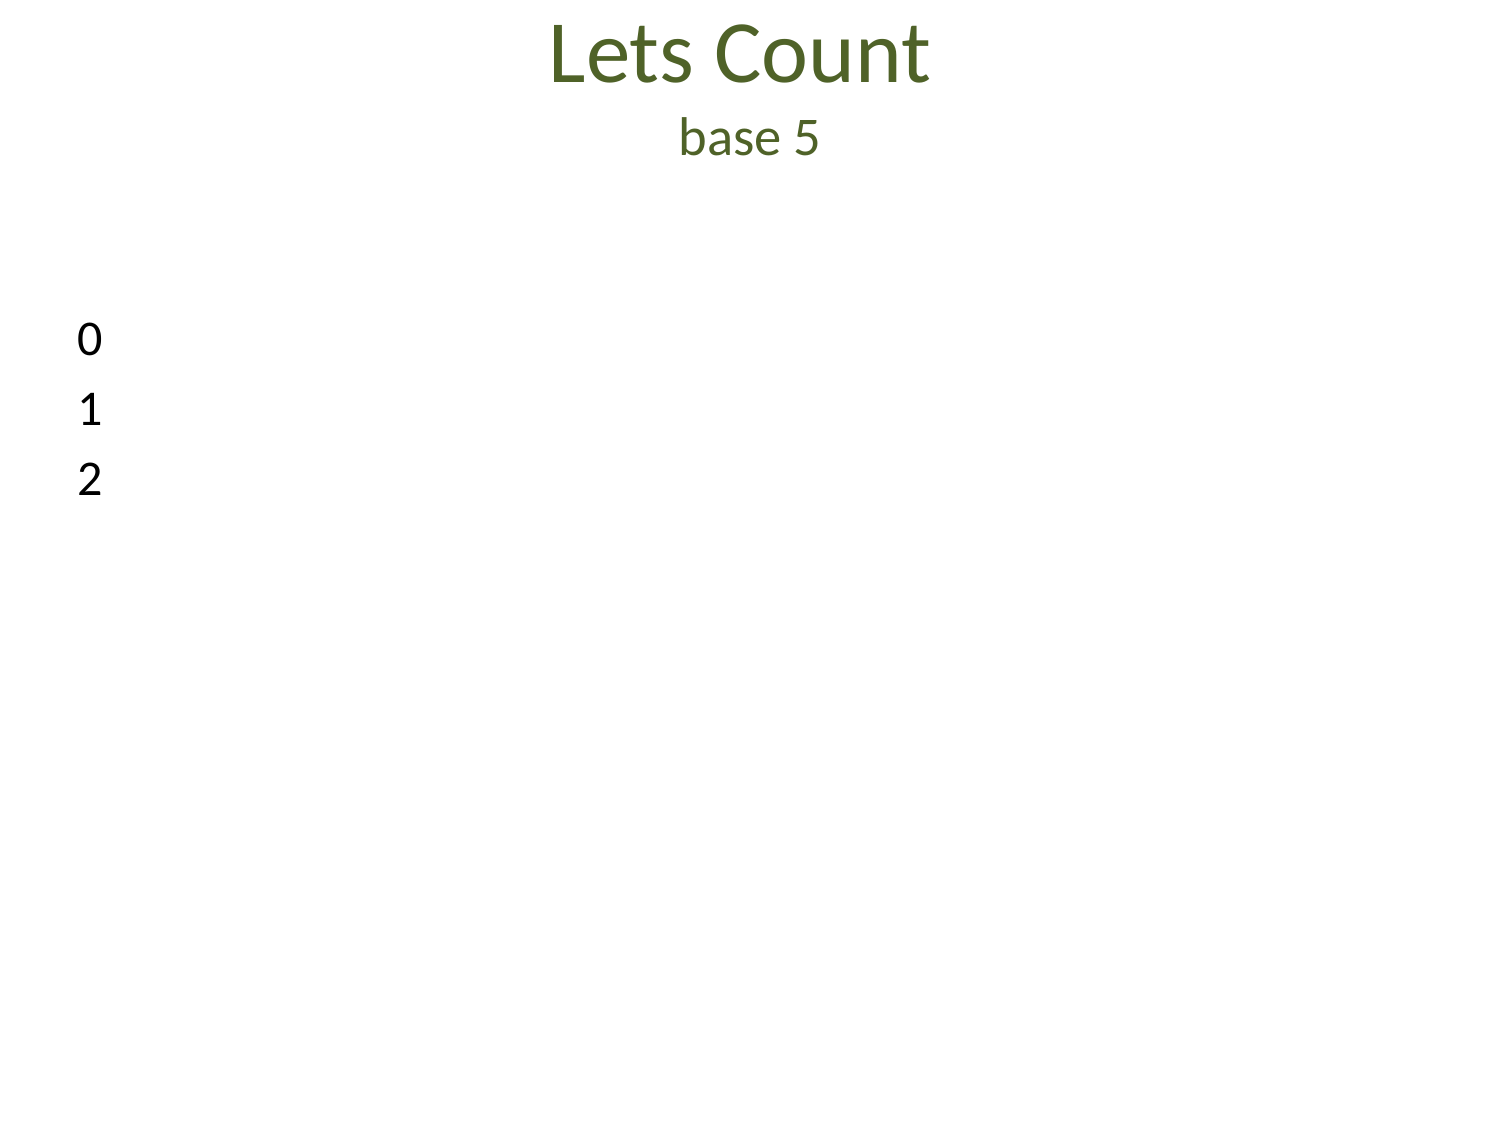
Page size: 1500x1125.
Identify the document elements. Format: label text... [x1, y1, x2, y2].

list 0 1 2 [0, 297, 325, 1125]
title Lets Count base 5 [75, 0, 1425, 174]
